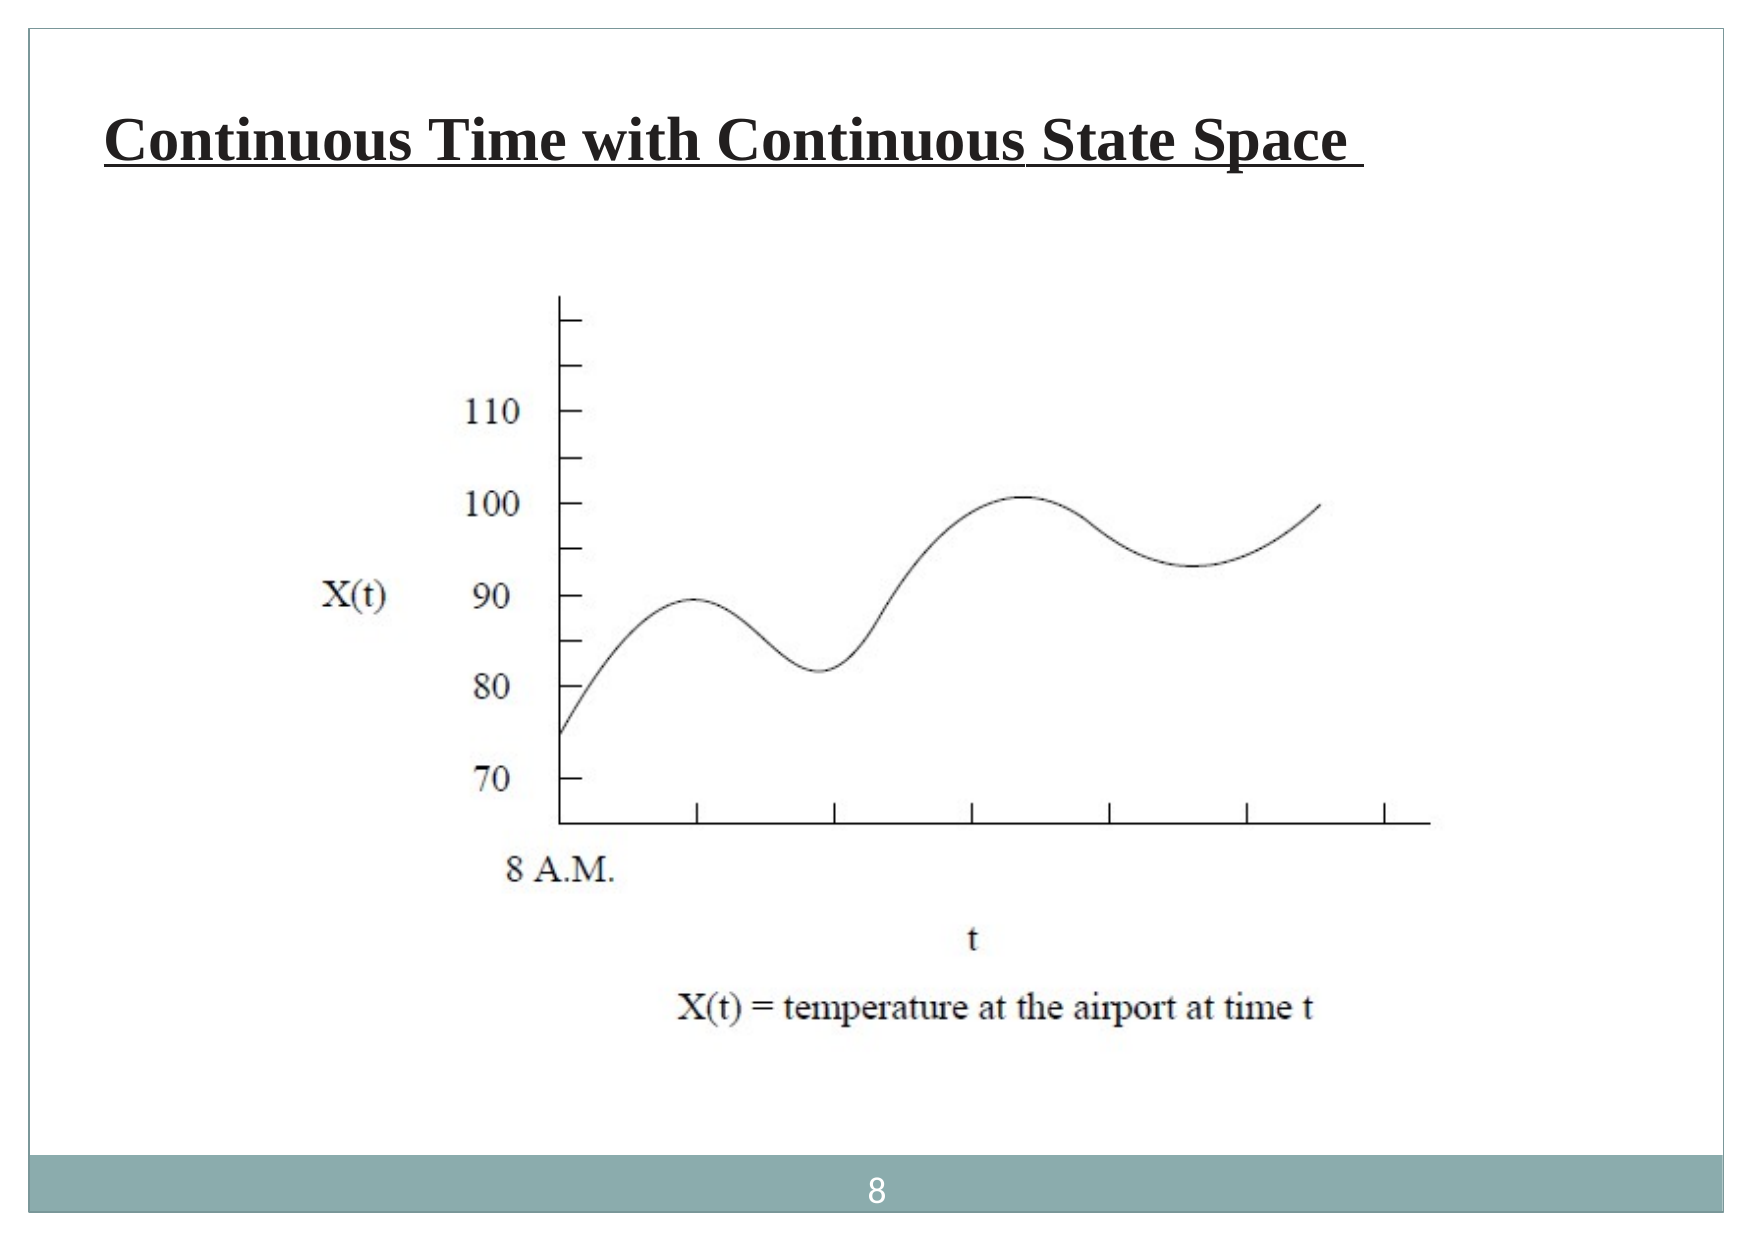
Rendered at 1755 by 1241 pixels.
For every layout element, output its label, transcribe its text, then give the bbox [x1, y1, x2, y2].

text_box Continuous Time with Continuous State Space [101, 97, 1668, 173]
text_box [282, 265, 1490, 1057]
slide_number 3 [853, 1165, 901, 1241]
